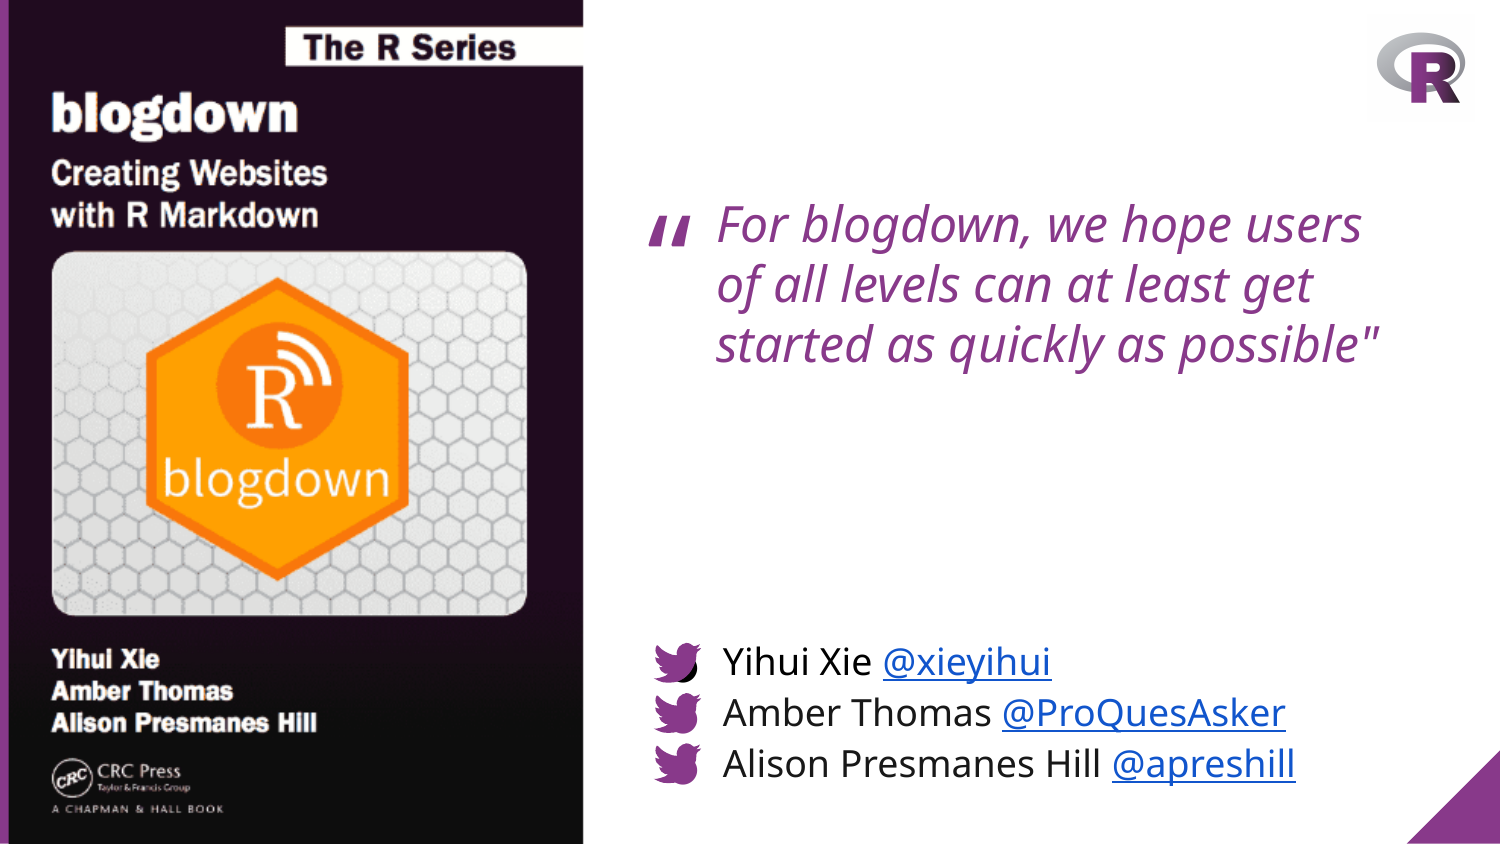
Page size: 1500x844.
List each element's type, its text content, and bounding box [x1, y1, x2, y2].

text_box For blogdown, we hope users of all levels can at least get started as quickly as possible" [701, 177, 1420, 448]
picture [8, 0, 589, 844]
text_box [653, 693, 702, 733]
text_box [653, 642, 702, 683]
text_box “ [632, 165, 760, 234]
text_box [653, 743, 702, 784]
title Yihui Xie @xieyihui Amber Thomas @ProQuesAsker Alison Presmanes Hill @apreshill [632, 533, 1379, 803]
picture [1367, 14, 1475, 122]
